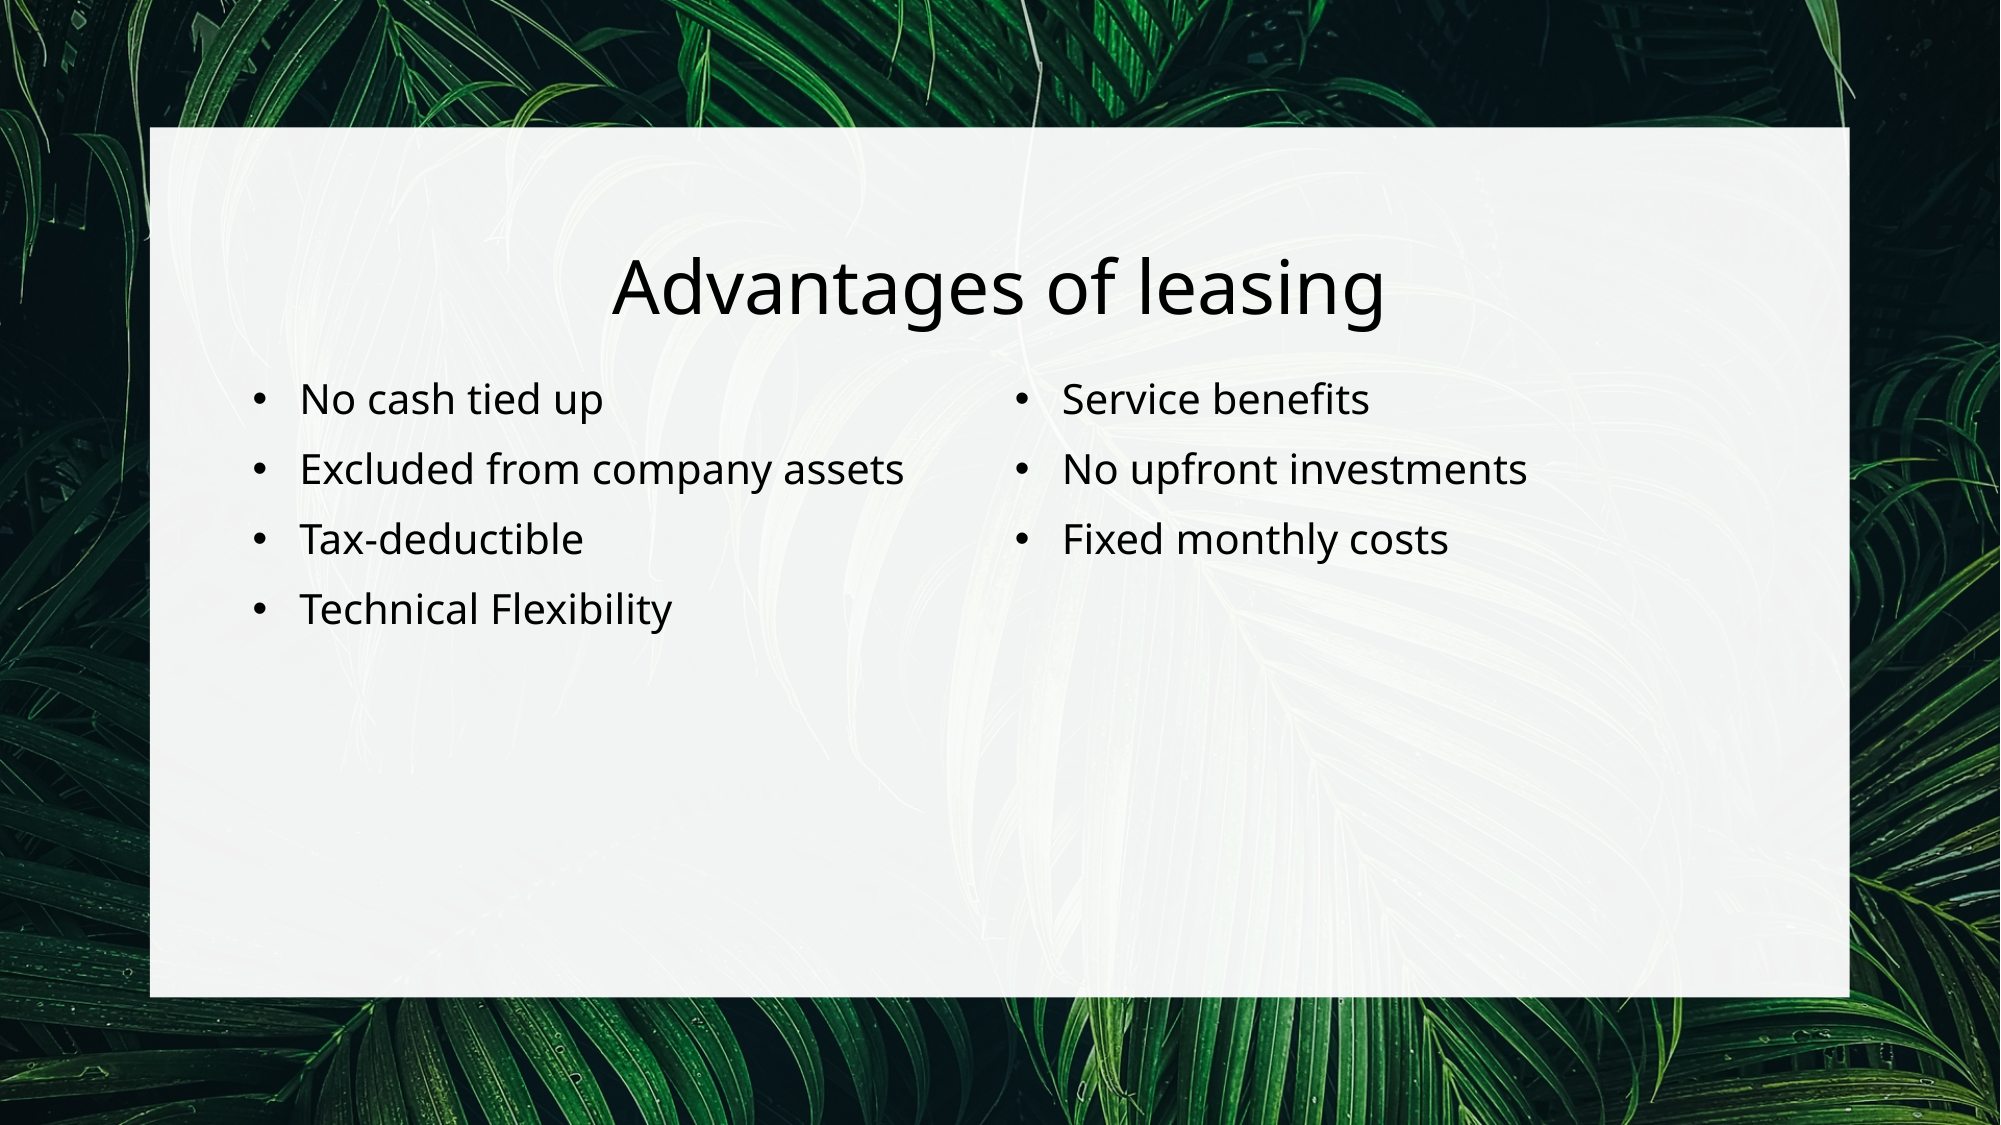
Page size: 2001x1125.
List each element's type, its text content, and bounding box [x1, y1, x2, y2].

title Advantages of leasing [179, 127, 1821, 339]
list Service benefits No upfront investments Fixed monthly costs [1000, 370, 1763, 971]
text_box No cash tied up Excluded from company assets Tax-deductible Technical Flexibility [237, 370, 1000, 971]
picture [0, 0, 2000, 1125]
